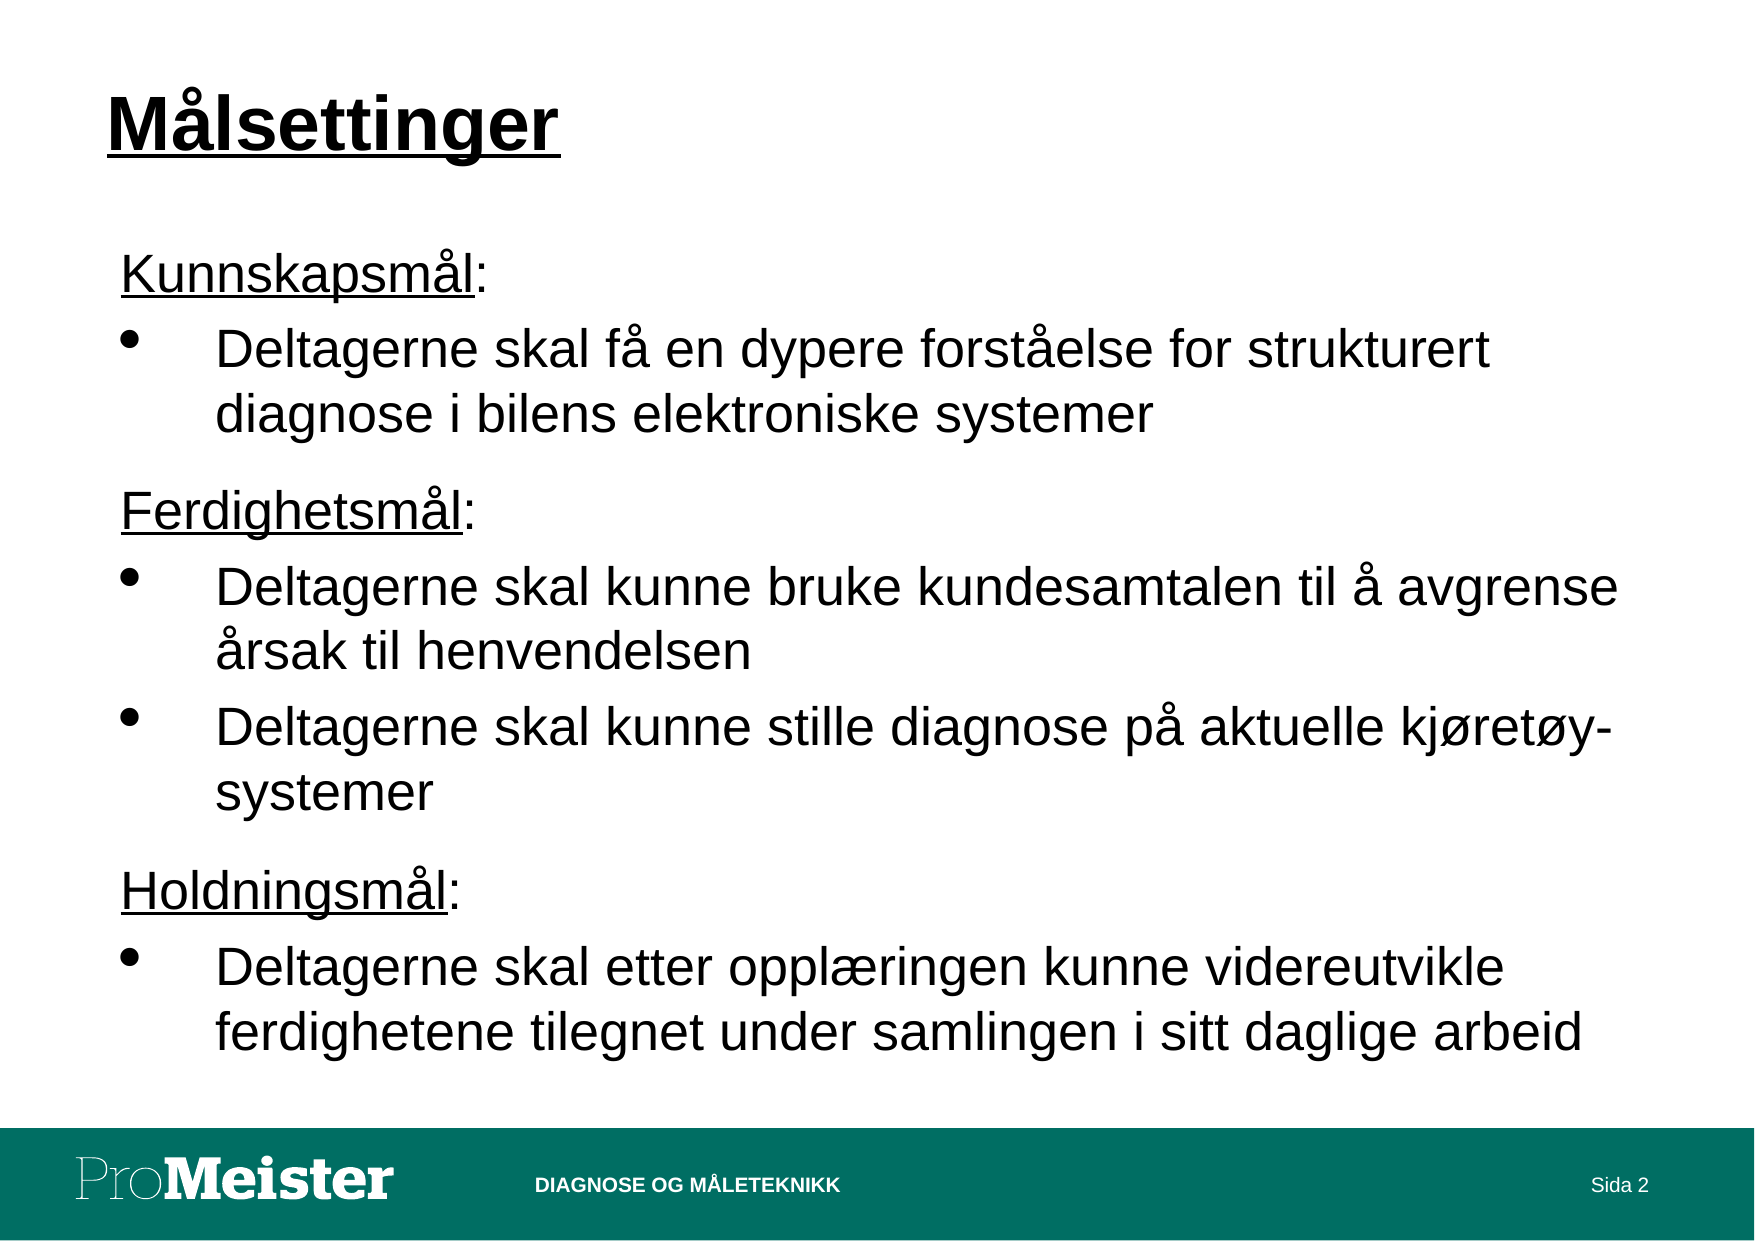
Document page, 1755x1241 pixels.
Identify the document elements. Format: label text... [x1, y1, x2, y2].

title Målsettinger [89, 34, 1667, 205]
list Kunnskapsmål: Deltagerne skal få en dypere forståelse for strukturert diagnose i bilens elektroniske systemer Ferdighetsmål: Deltagerne skal kunne bruke kundesamtalen til å avgrense årsak til henvendelsen Deltagerne skal kunne stille diagnose på aktuelle kjøretøy- systemer Holdningsmål: Deltagerne skal etter opplæringen kunne videreutvikle ferdighetene tilegnet under samlingen i sitt daglige arbeid [87, 229, 1645, 1089]
text_box [0, 0, 1755, 319]
